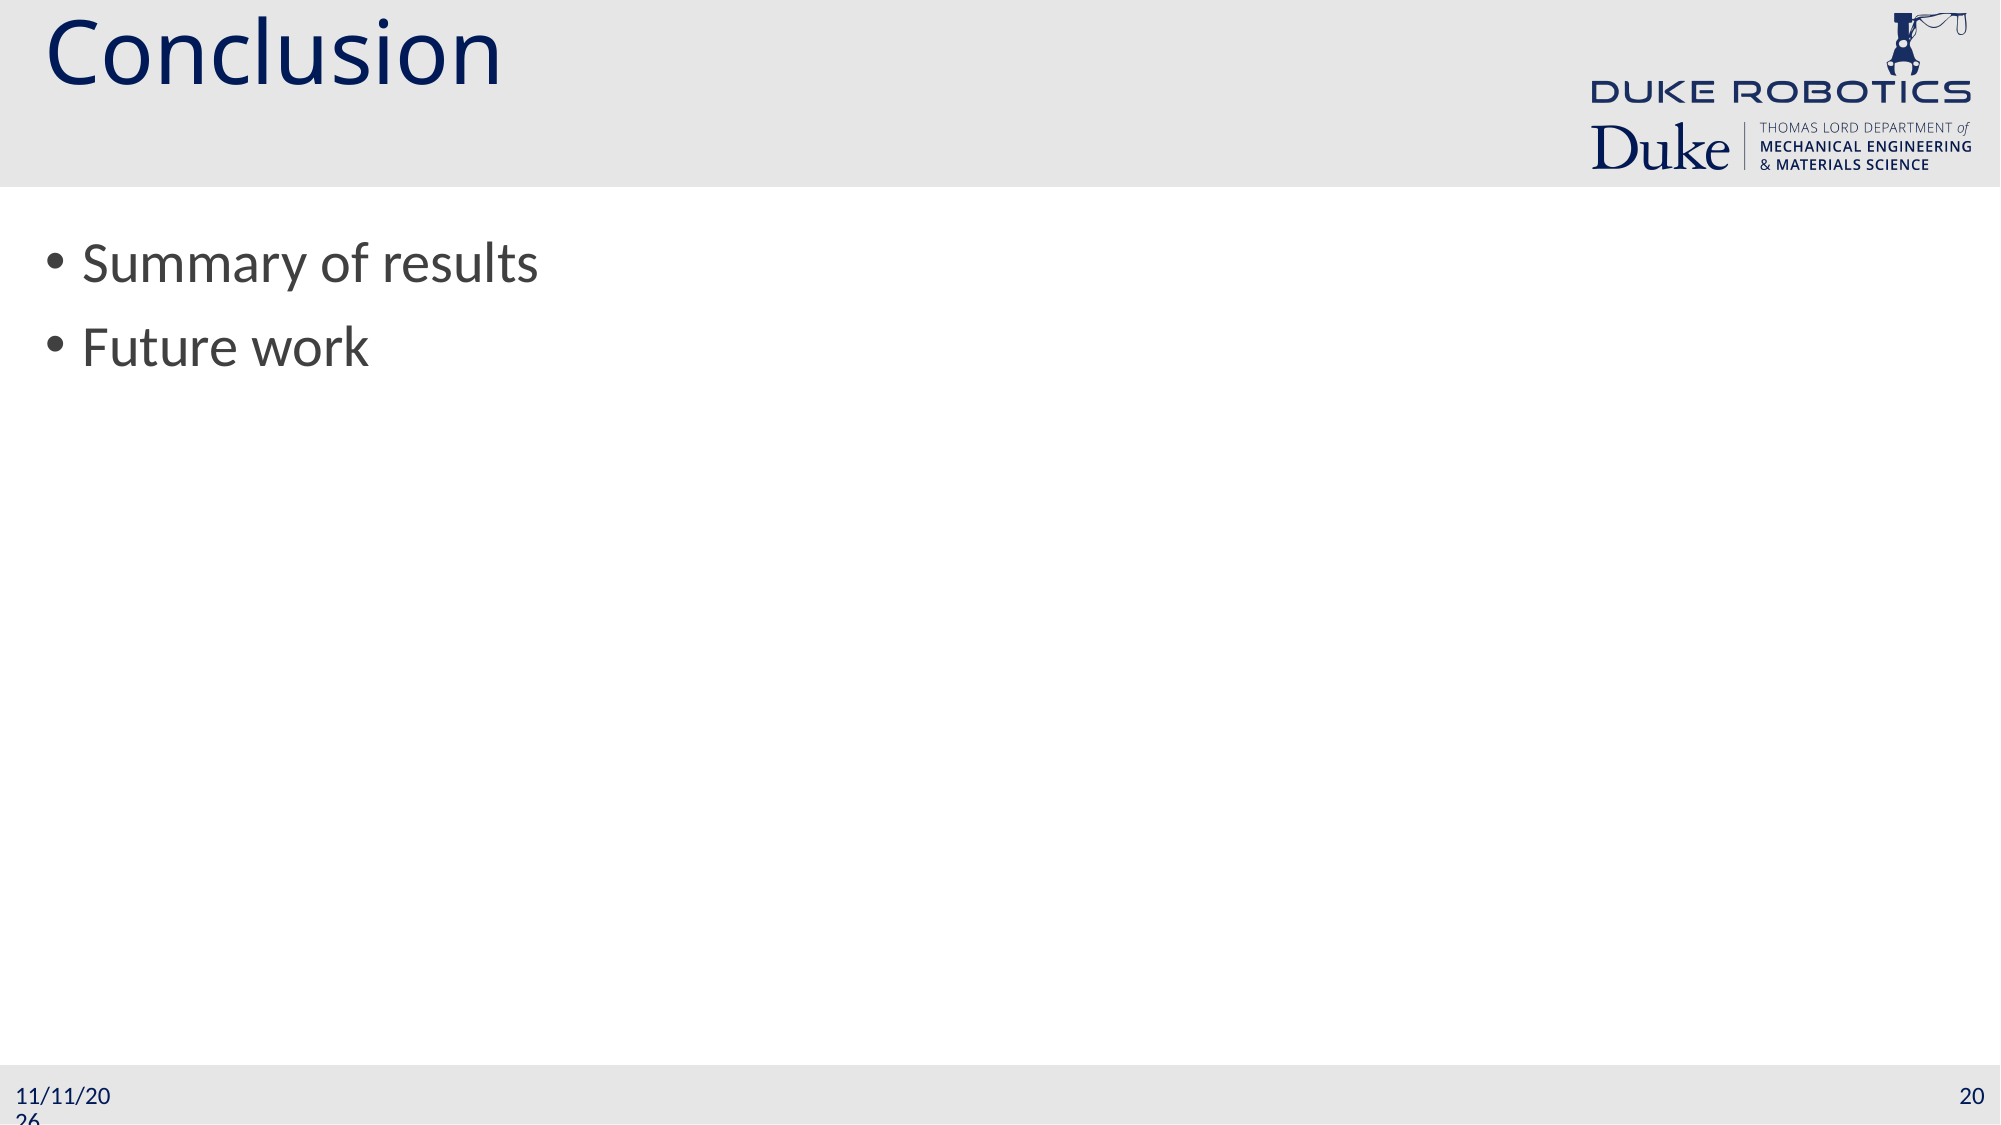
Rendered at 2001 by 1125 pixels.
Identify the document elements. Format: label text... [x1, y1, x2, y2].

slide_number 20 [1862, 1064, 2000, 1125]
picture [1591, 122, 1971, 170]
footer [137, 1064, 1862, 1125]
picture [1591, 12, 1971, 103]
list Summary of results Future work [0, 187, 2000, 1065]
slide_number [0, 1065, 137, 1125]
title Conclusion [29, 0, 1486, 112]
